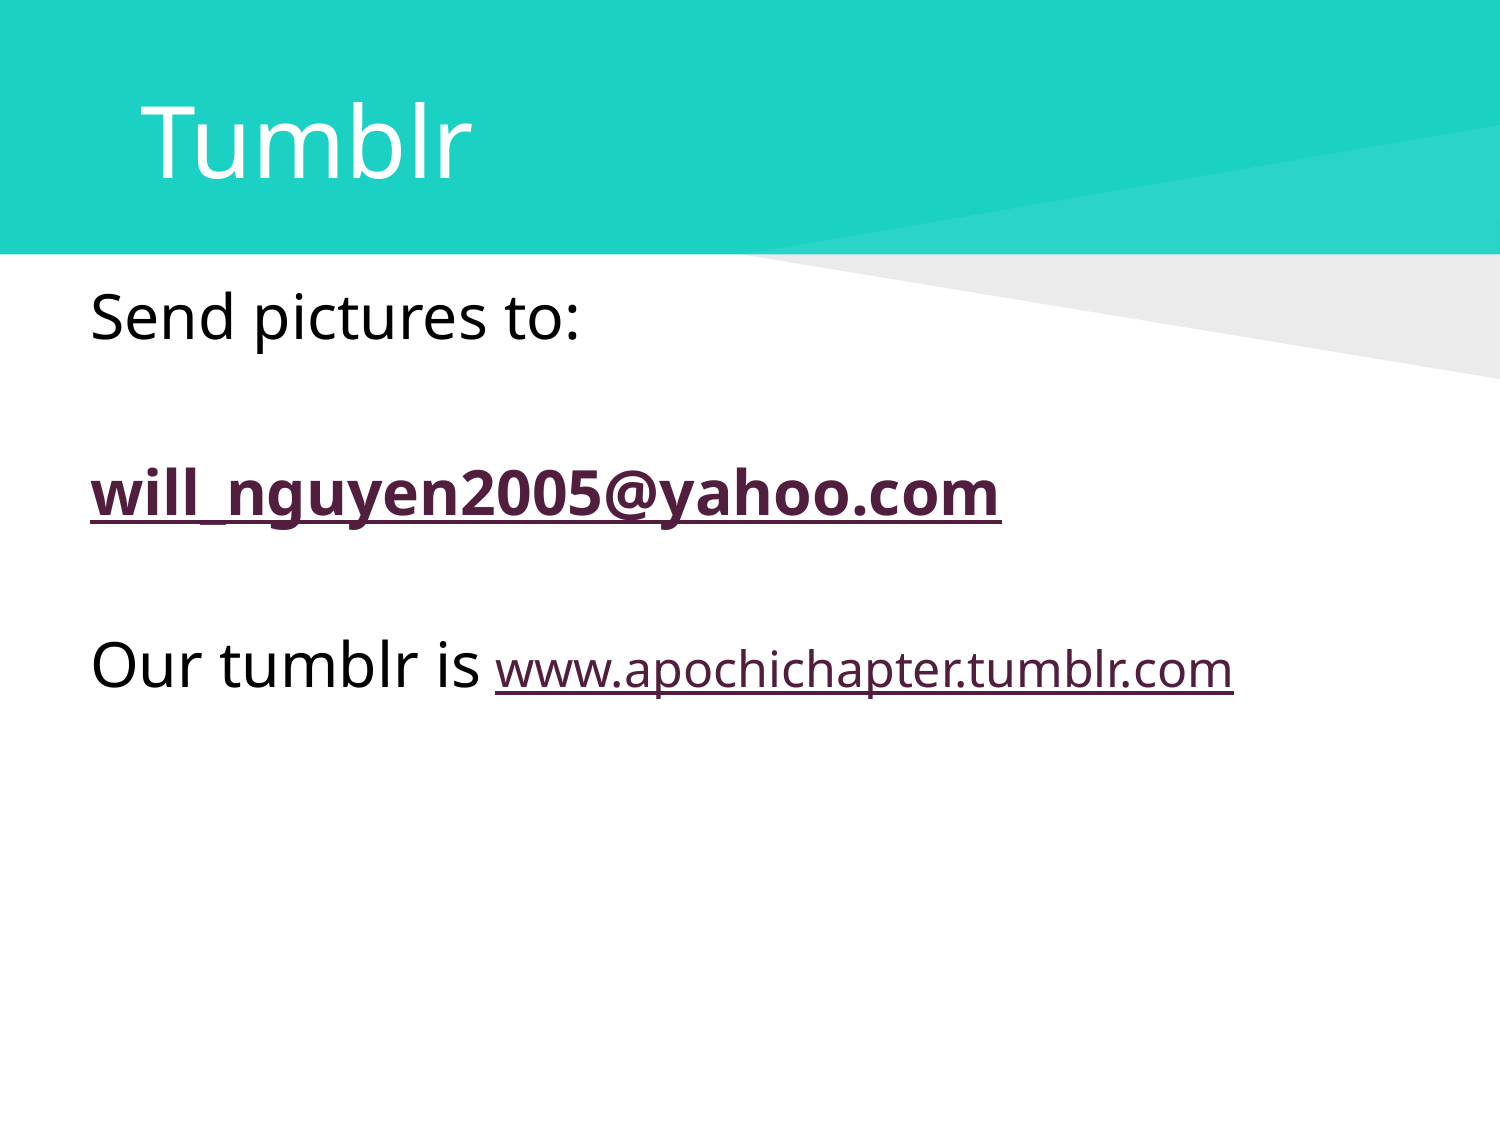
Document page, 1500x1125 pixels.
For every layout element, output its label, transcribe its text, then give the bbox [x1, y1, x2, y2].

list Send pictures to: will_nguyen2005@yahoo.com Our tumblr is www.apochichapter.tumblr.com [75, 262, 1425, 1078]
title Tumblr [75, 45, 1425, 233]
